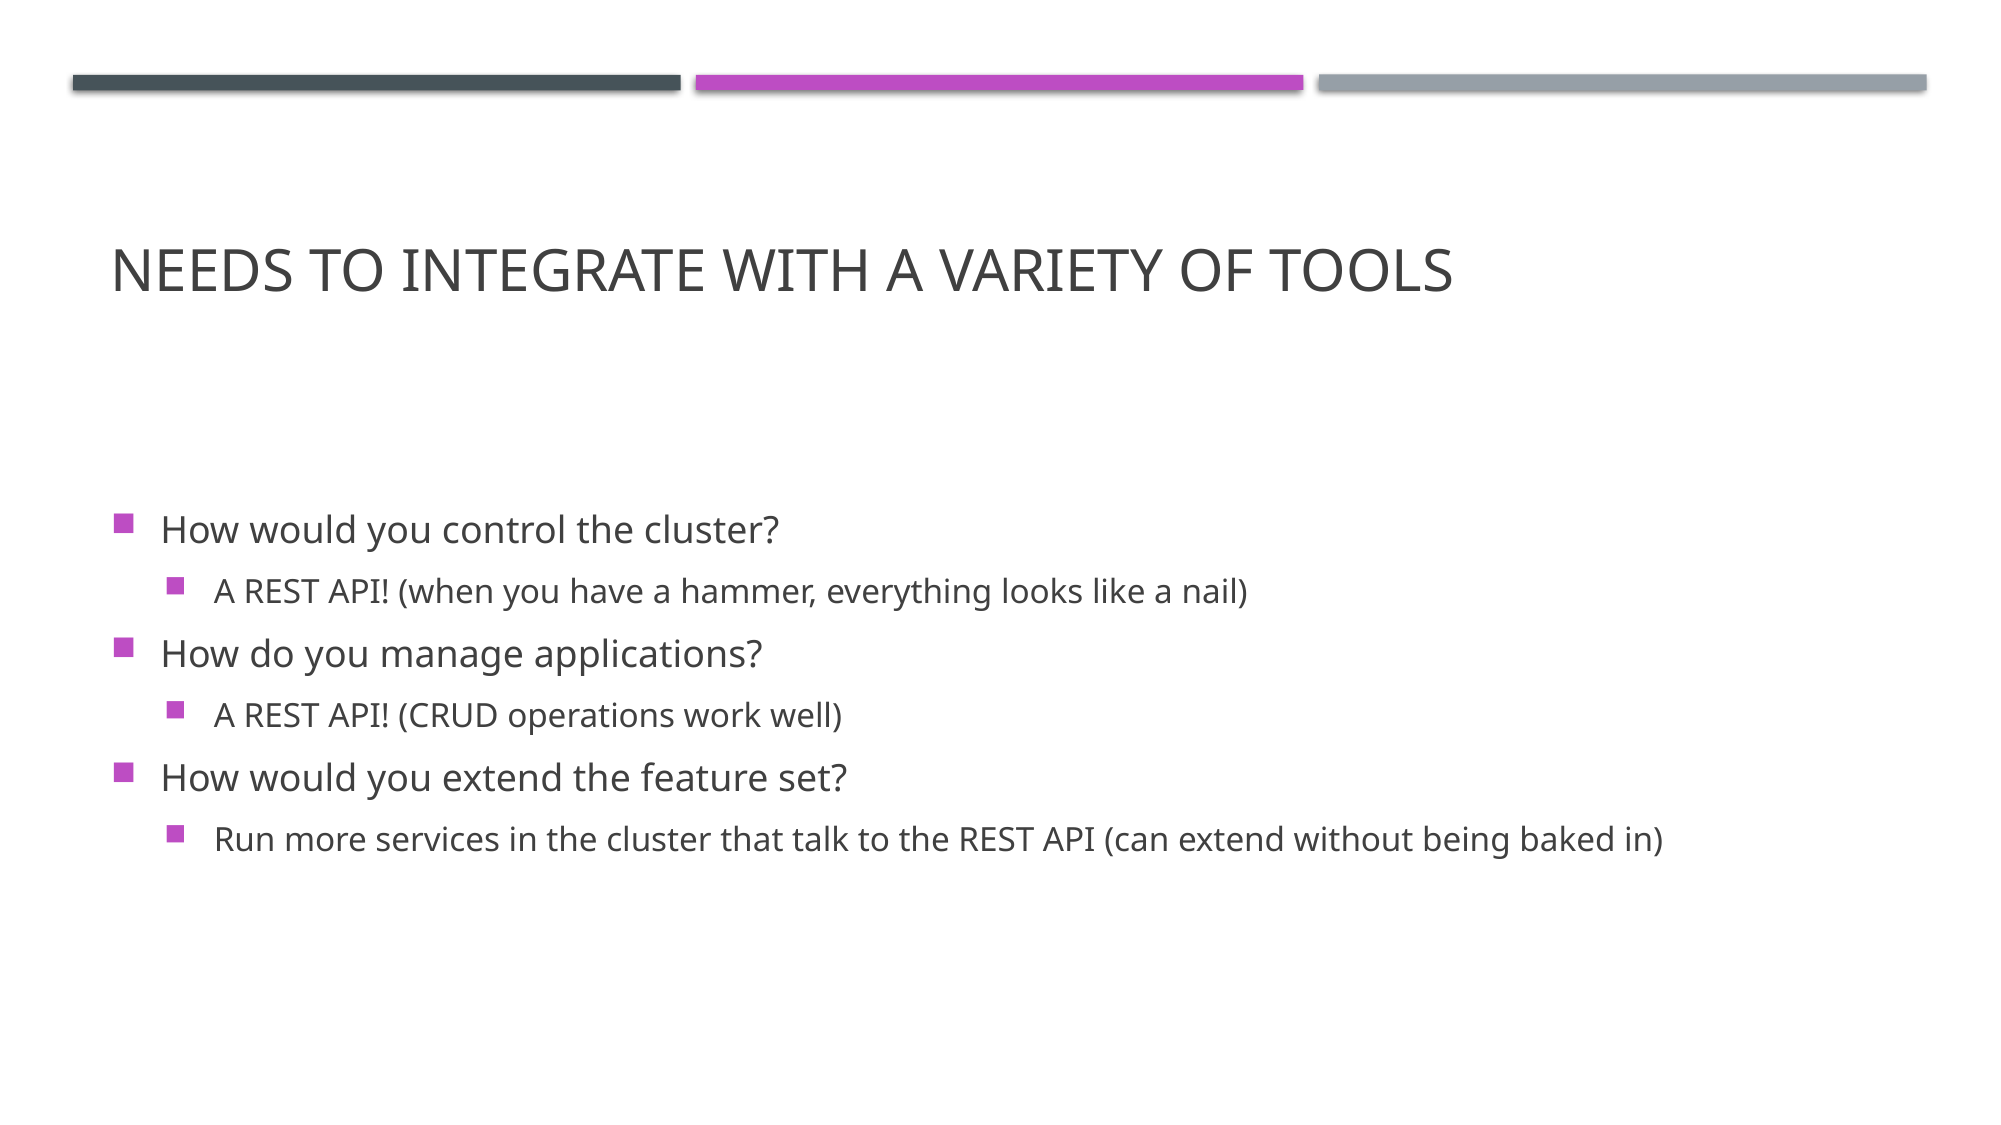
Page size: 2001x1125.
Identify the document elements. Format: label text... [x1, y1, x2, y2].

title Needs to integrate with a variety of tools [95, 115, 1905, 311]
list How would you control the cluster? A REST API! (when you have a hammer, everything looks like a nail) How do you manage applications? A REST API! (CRUD operations work well) How would you extend the feature set? Run more services in the cluster that talk to the REST API (can extend without being baked in) [95, 383, 1905, 981]
